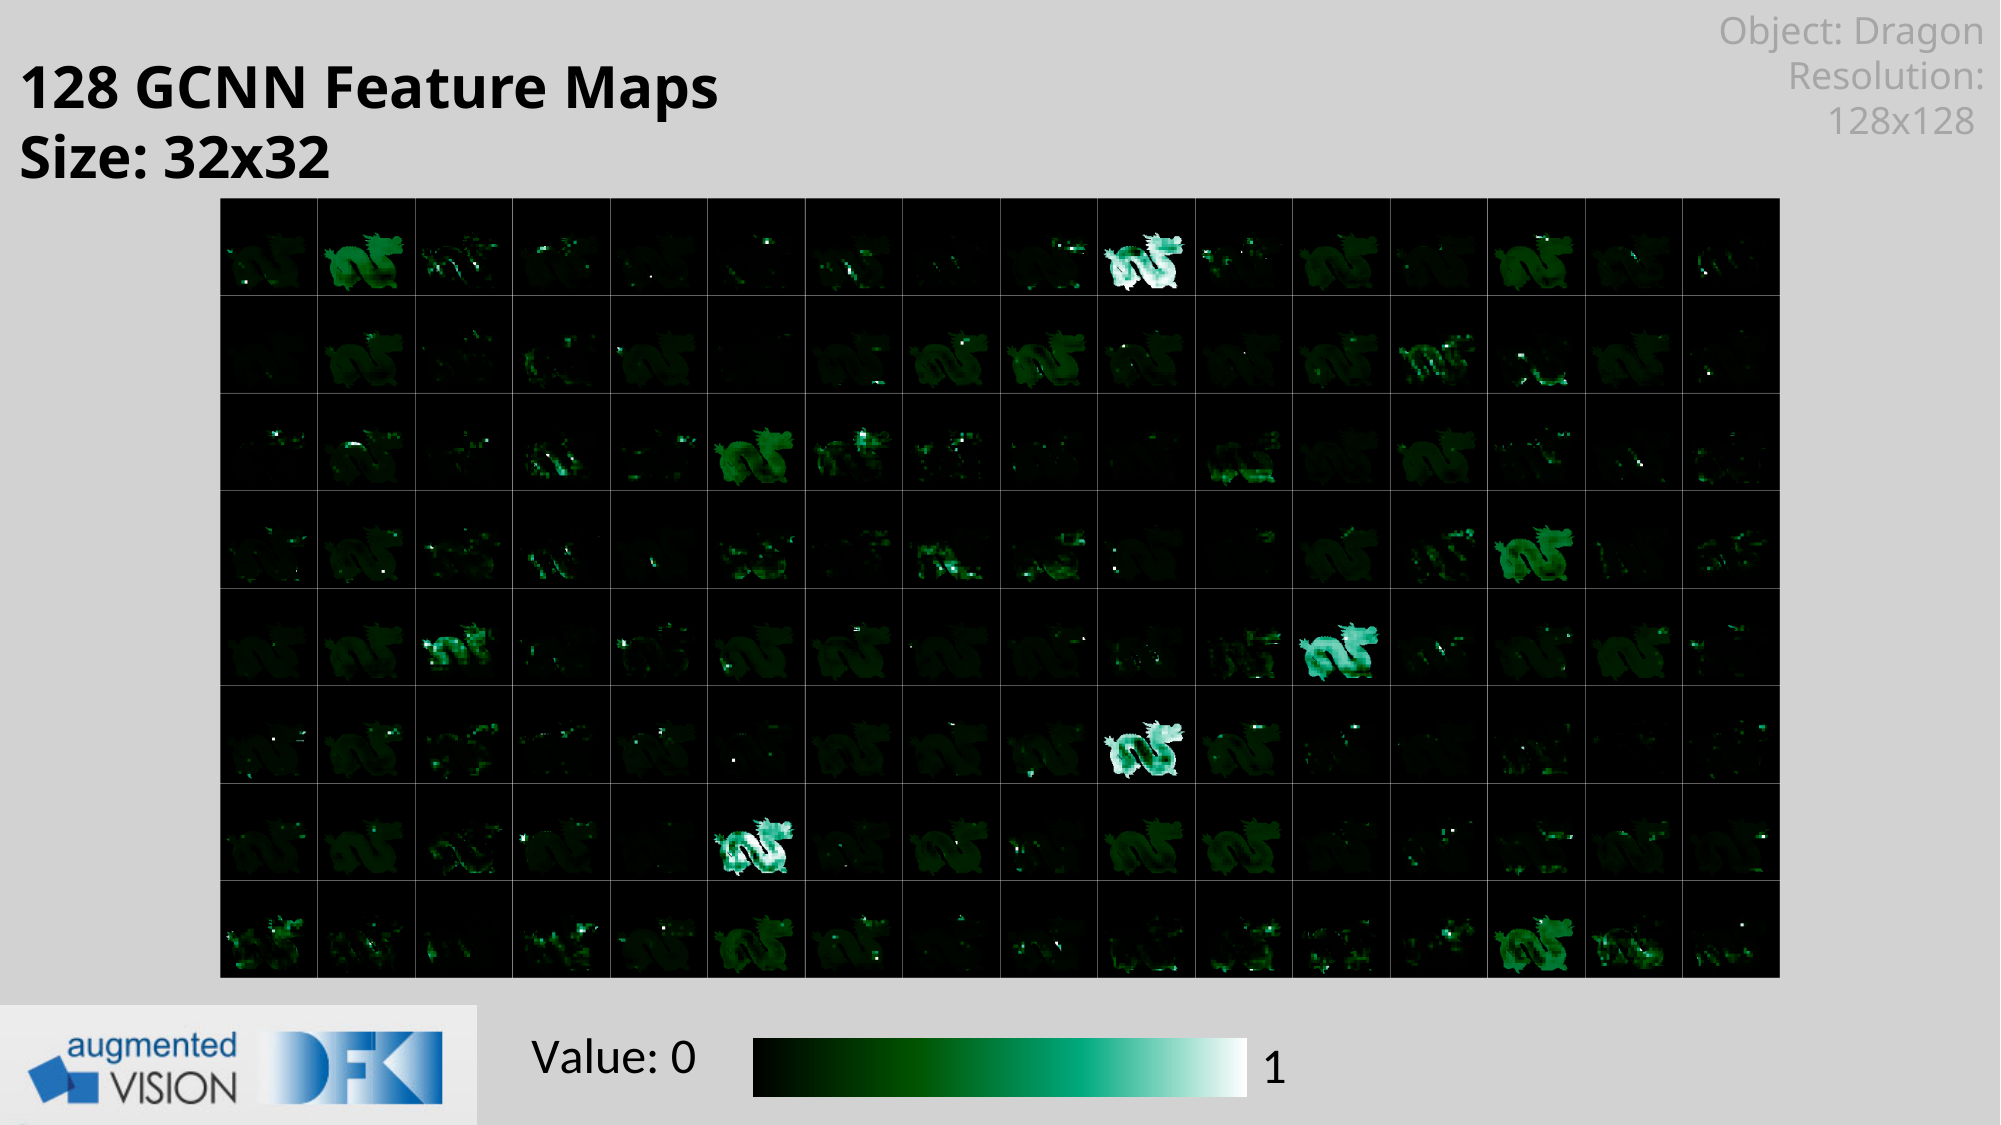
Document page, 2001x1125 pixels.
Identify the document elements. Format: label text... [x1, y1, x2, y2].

text_box 128 GCNN Feature Maps Size: 32x32 [4, 42, 750, 198]
picture [753, 1038, 1247, 1097]
picture [220, 198, 1780, 978]
text_box Object: Dragon Resolution: 128x128 [1647, 0, 2000, 150]
picture [0, 1005, 477, 1125]
text_box Value: 0 [516, 1016, 712, 1092]
text_box 1 [1246, 1026, 1289, 1101]
